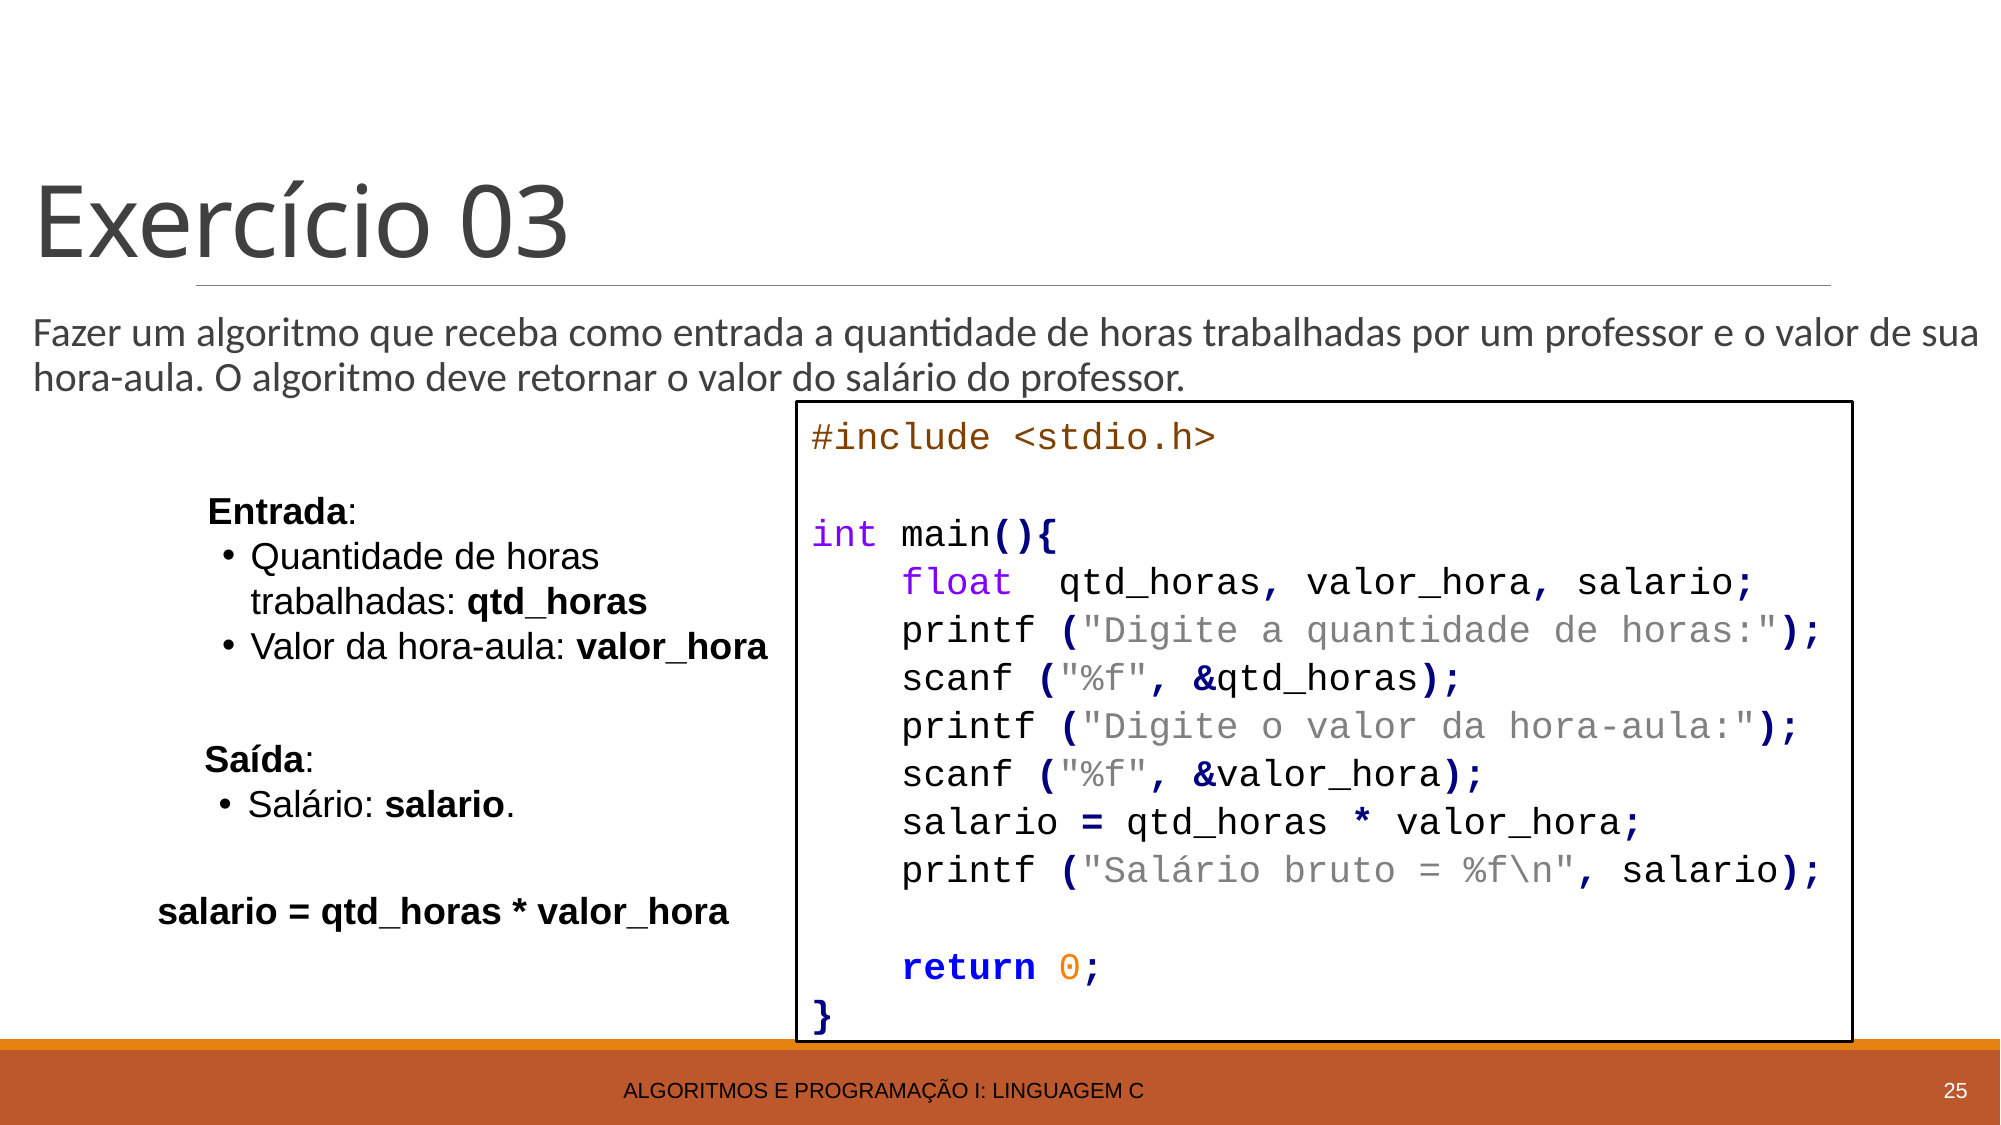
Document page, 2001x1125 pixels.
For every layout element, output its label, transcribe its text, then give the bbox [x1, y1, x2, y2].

text_box salario = qtd_horas * valor_hora [142, 879, 757, 940]
footer Algoritmos e Programação I: Linguagem C [17, 1059, 1751, 1120]
text_box Saída: Salário: salario. [189, 728, 651, 833]
list Fazer um algoritmo que receba como entrada a quantidade de horas trabalhadas por um professor e o valor de sua hora-aula. O algoritmo deve retornar o valor do salário do professor. [17, 302, 1982, 1040]
slide_number 25 [1767, 1059, 1983, 1120]
text_box Entrada: Quantidade de horas trabalhadas: qtd_horas Valor da hora-aula: valor_hora [192, 479, 790, 675]
text_box #include <stdio.h> int main(){ float qtd_horas, valor_hora, salario; printf ("Digite a quantidade de horas:"); scanf ("%f", &qtd_horas); printf ("Digite o valor da hora-aula:"); scanf ("%f", &valor_hora); salario = qtd_horas * valor_hora; printf ("Salário bruto = %f\n", salario); return 0; } [795, 400, 1854, 1043]
title Exercício 03 [17, 47, 1984, 285]
